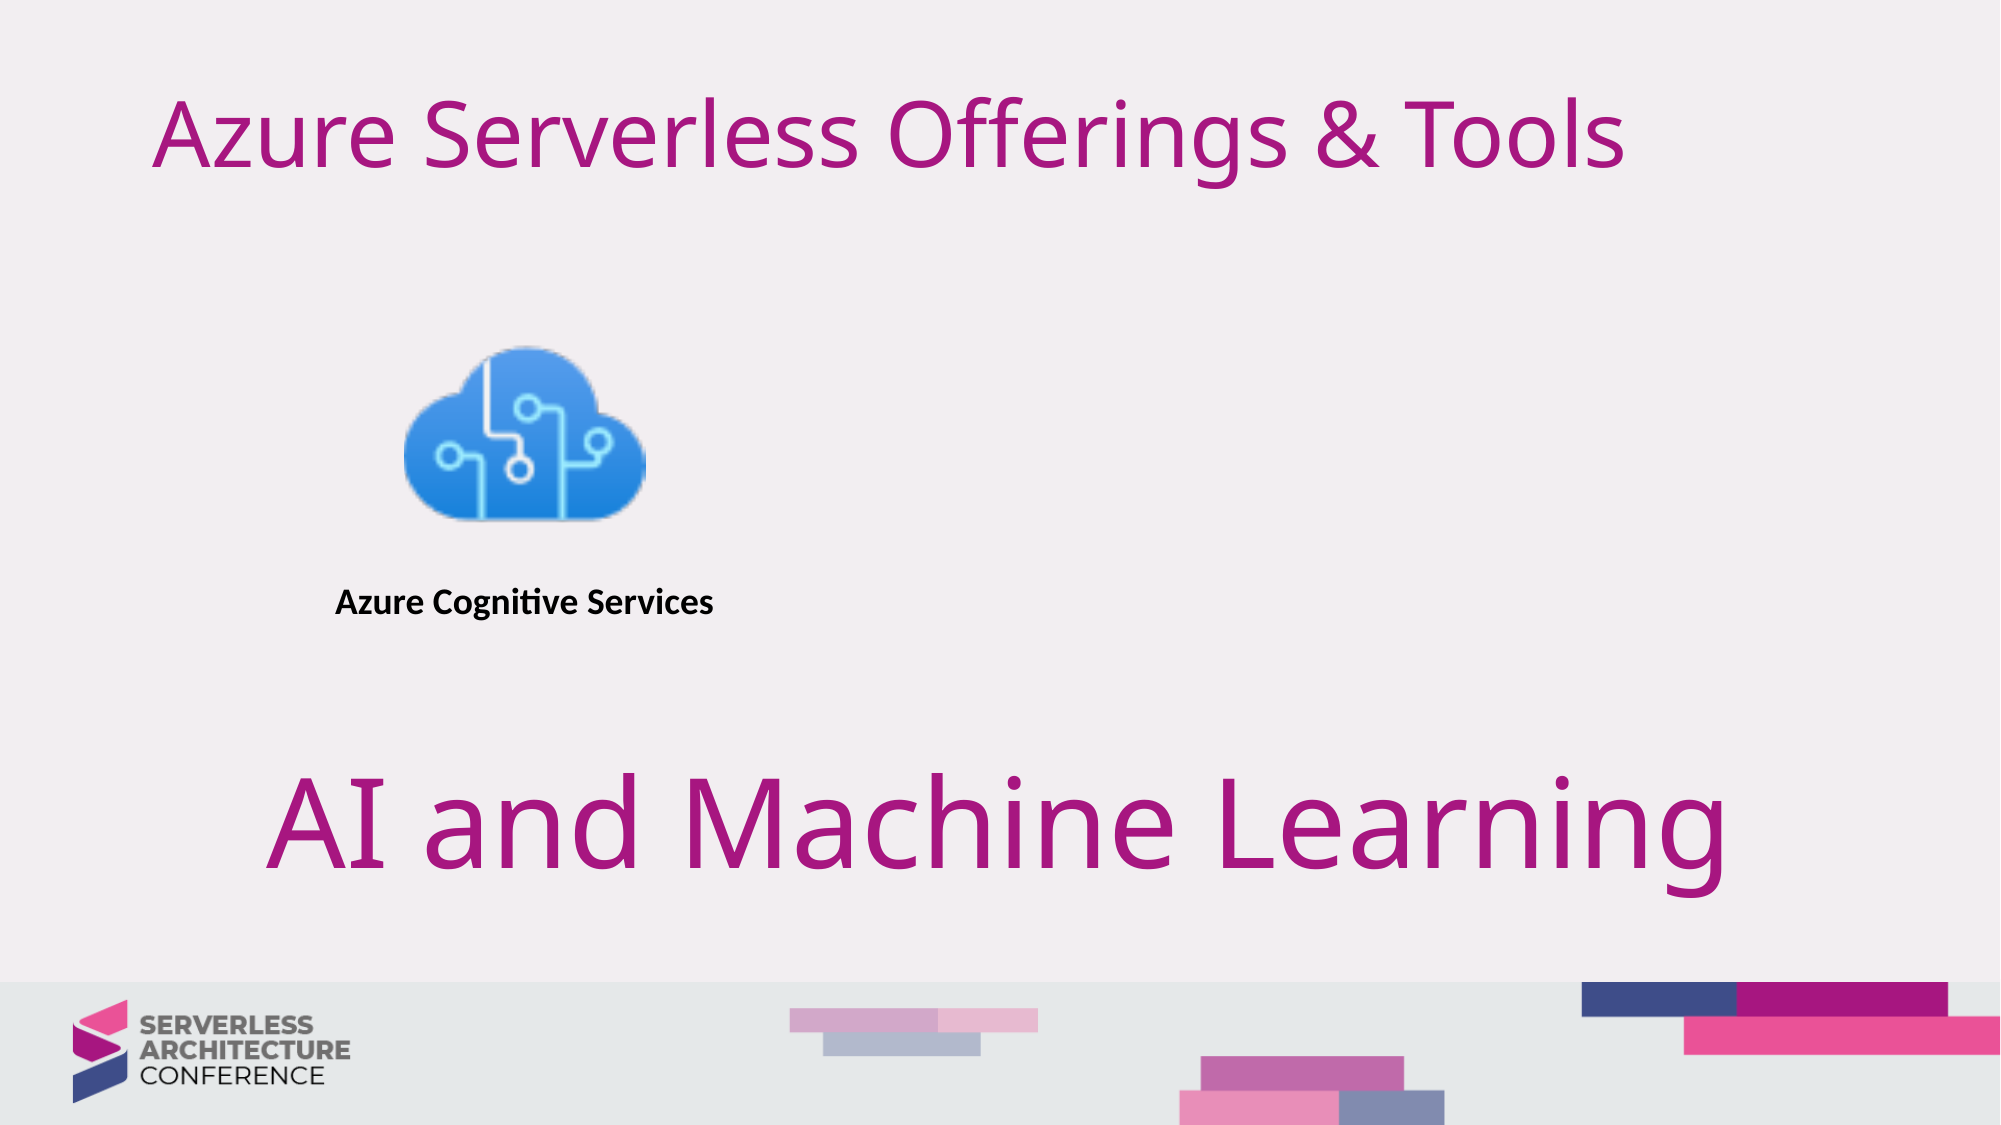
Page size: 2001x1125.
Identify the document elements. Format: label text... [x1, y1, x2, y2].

title Azure Serverless Offerings & Tools [137, 29, 1863, 247]
picture [0, 0, 2001, 1125]
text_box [309, 314, 741, 631]
text_box AI and Machine Learning [107, 736, 1893, 902]
